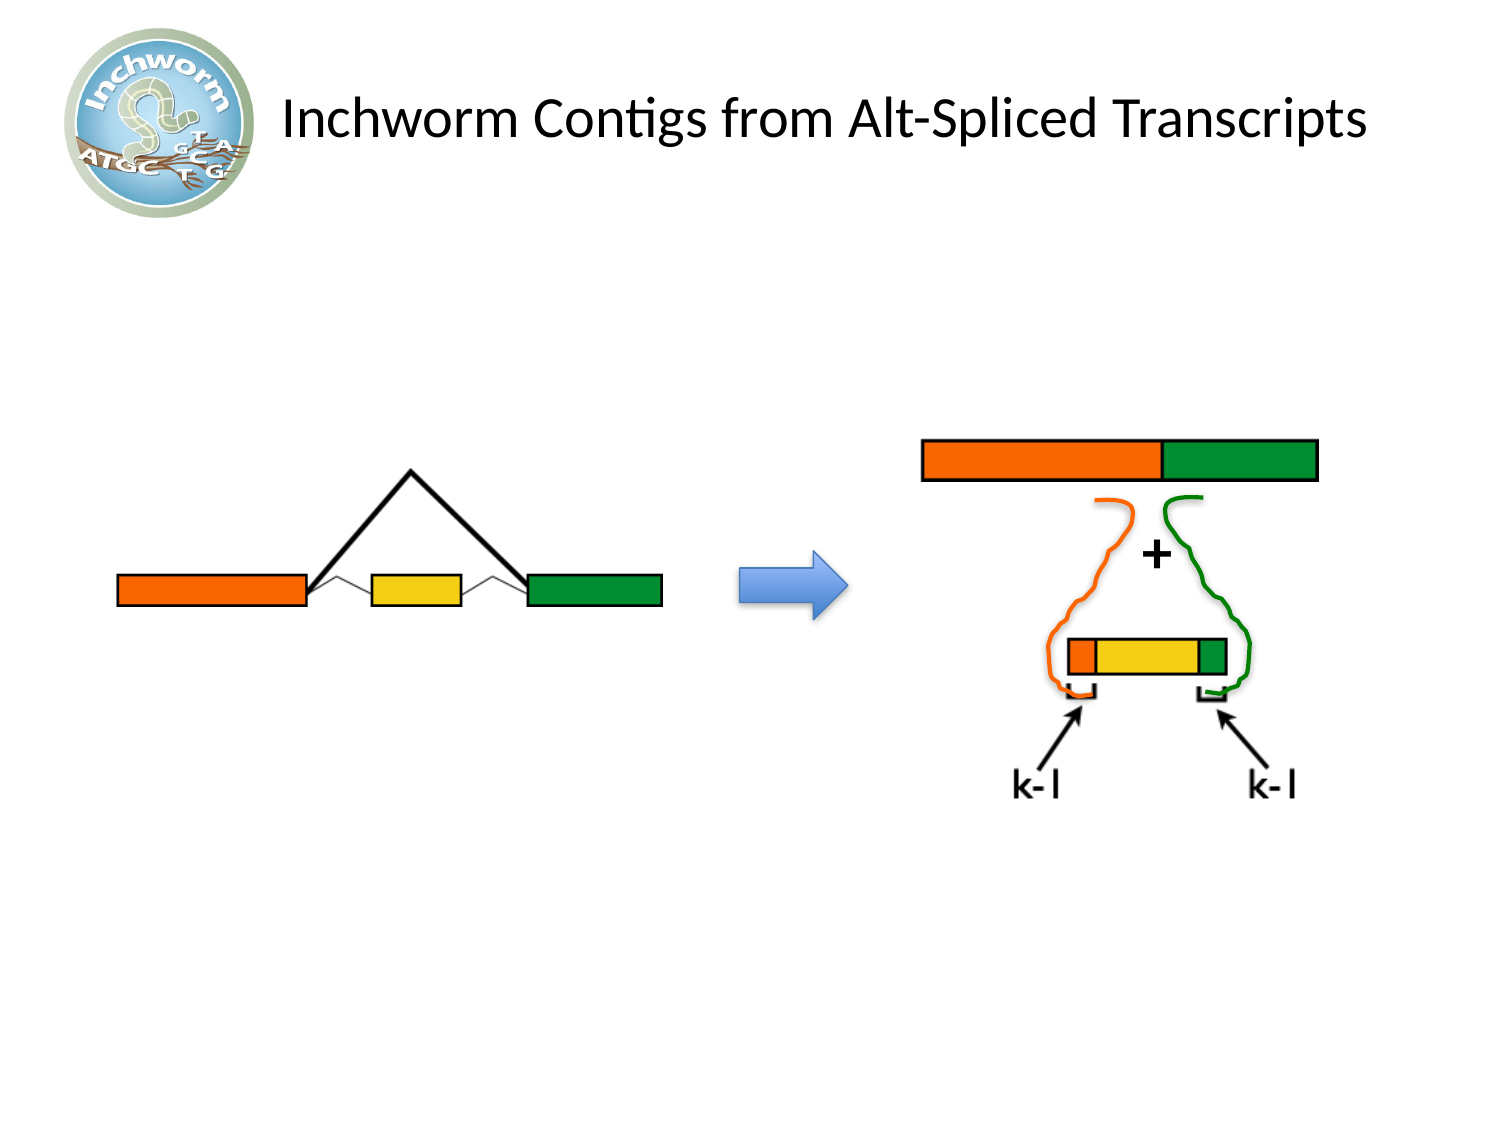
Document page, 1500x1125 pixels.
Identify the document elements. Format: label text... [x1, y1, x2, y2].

picture [114, 468, 663, 607]
title Inchworm Contigs from Alt-Spliced Transcripts [150, 20, 1500, 208]
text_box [1047, 496, 1251, 697]
picture [987, 635, 1328, 832]
picture [917, 436, 1319, 482]
text_box [738, 550, 849, 621]
picture [63, 26, 255, 218]
